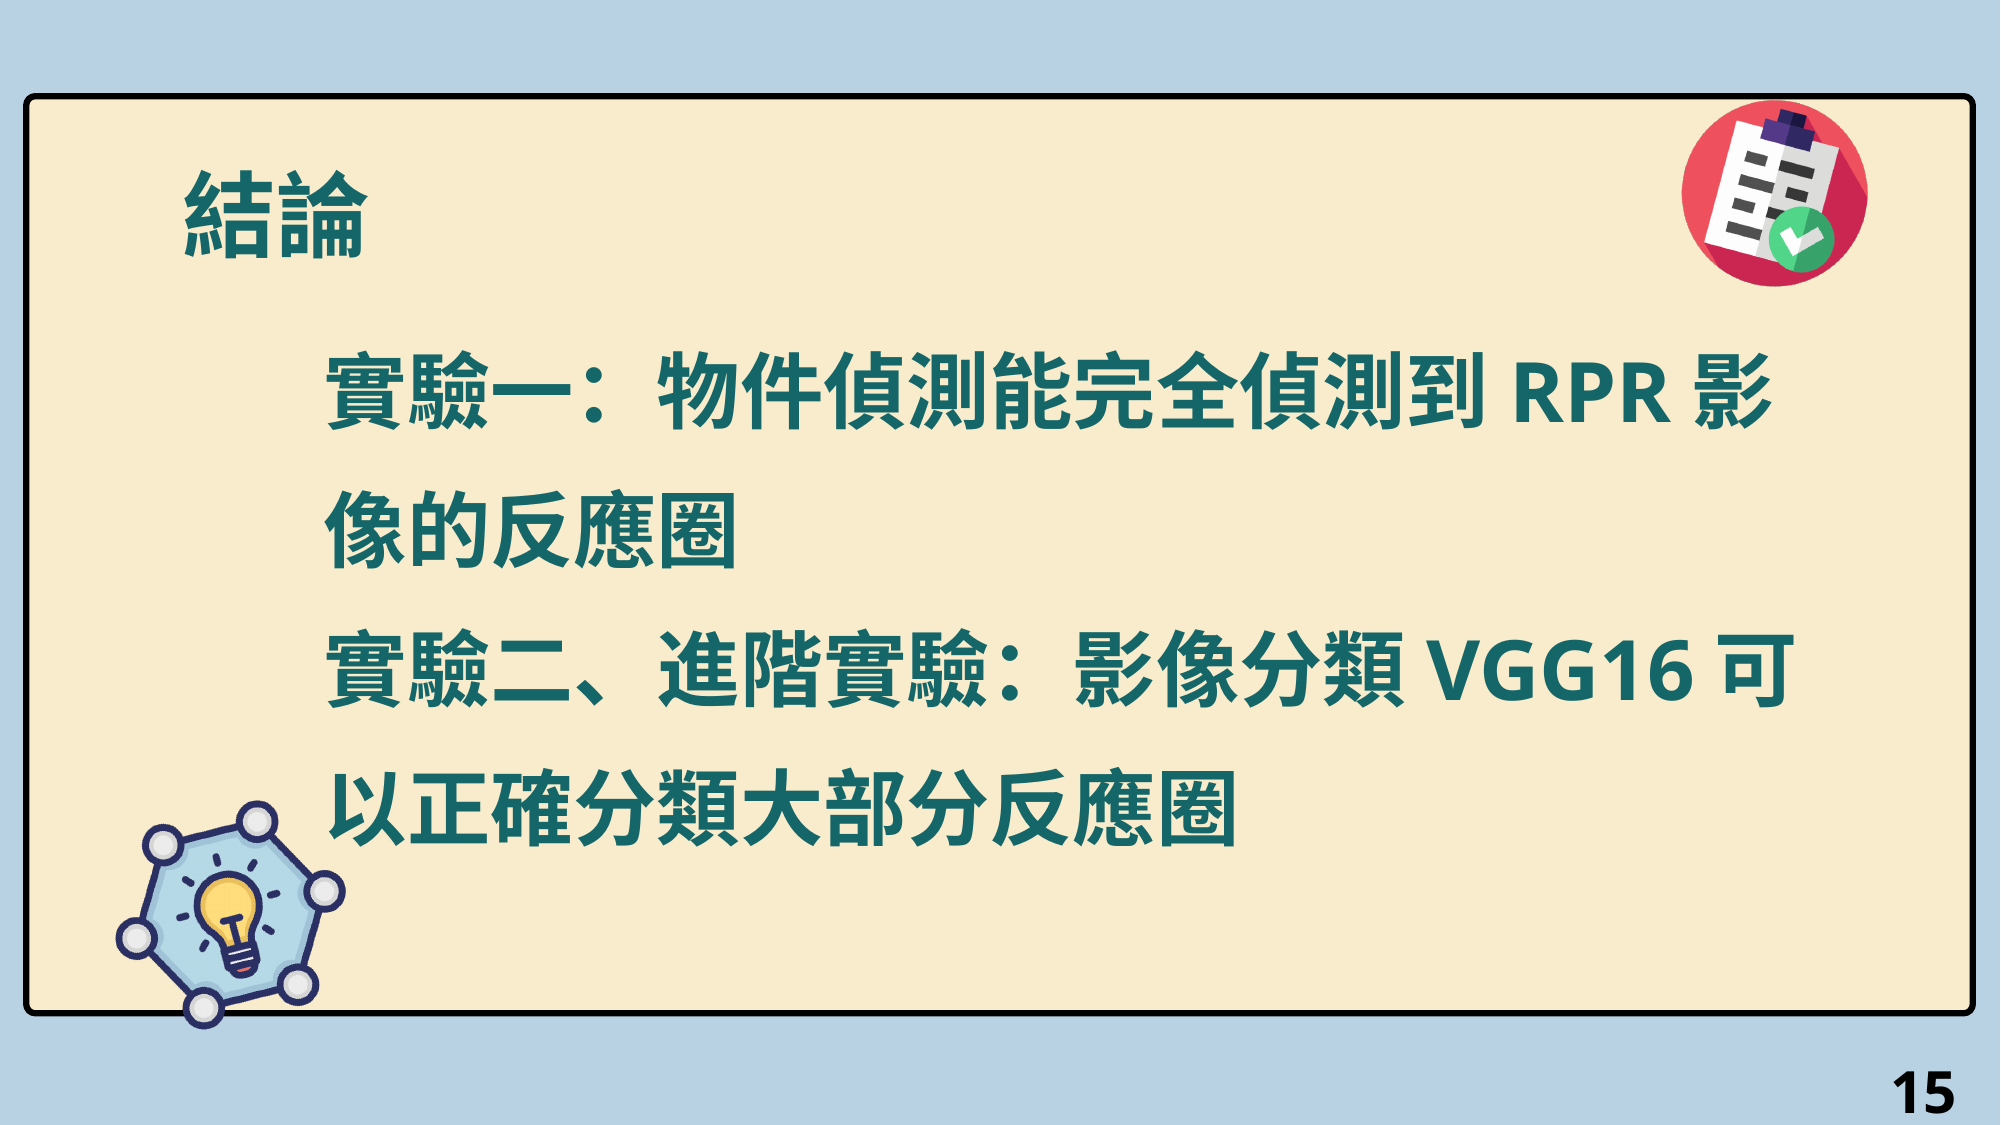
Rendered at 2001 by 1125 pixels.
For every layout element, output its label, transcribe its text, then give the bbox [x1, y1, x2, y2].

slide_number 15 [1550, 1064, 2000, 1125]
text_box 實驗一：物件偵測能完全偵測到RPR影像的反應圈 實驗二、進階實驗：影像分類VGG16可以正確分類大部分反應圈 [252, 280, 1827, 877]
text_box [26, 96, 252, 1014]
text_box 結論 [162, 92, 500, 290]
picture [88, 772, 373, 1058]
text_box [349, 96, 1973, 1014]
picture [1661, 80, 1887, 307]
